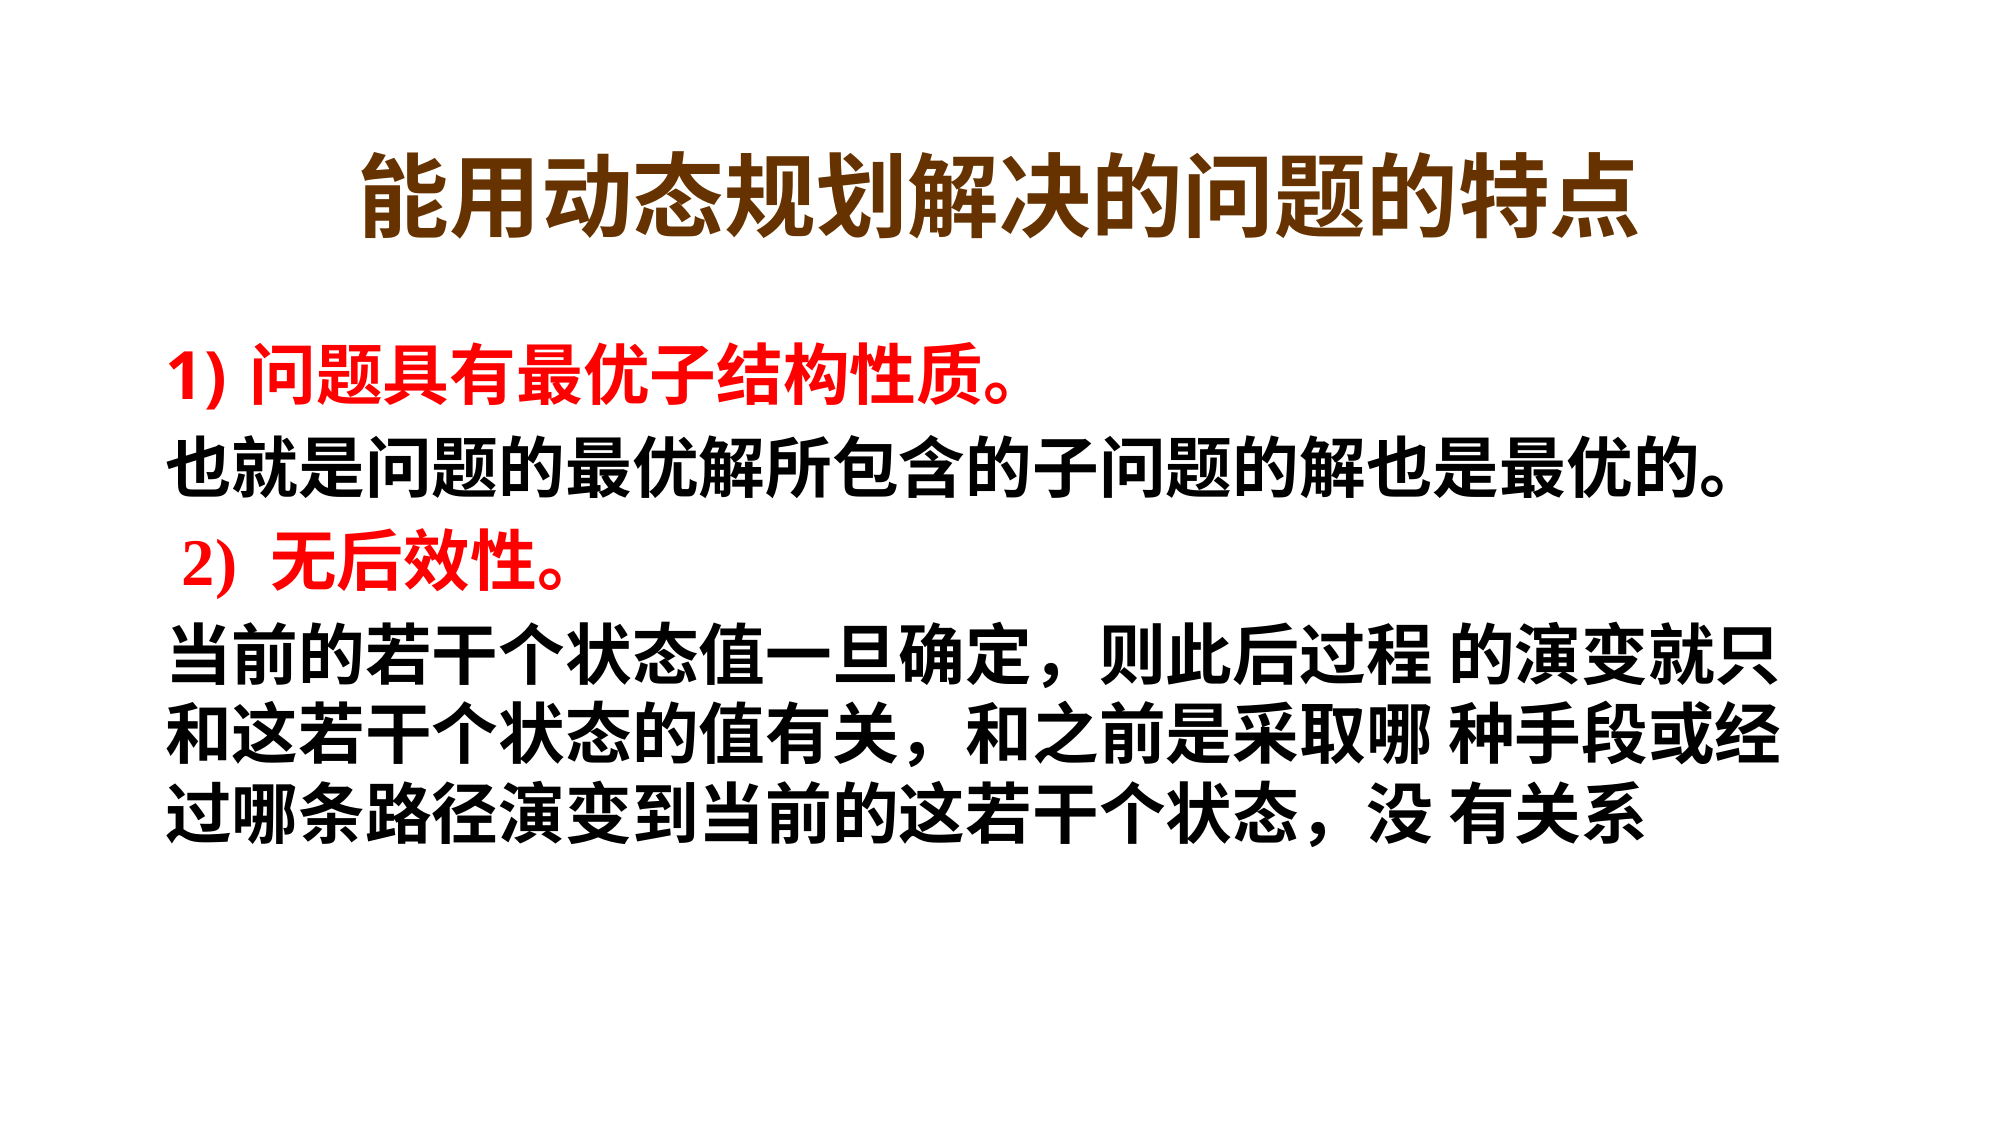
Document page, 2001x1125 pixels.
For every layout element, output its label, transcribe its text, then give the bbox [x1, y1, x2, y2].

list 问题具有最优子结构性质。 也就是问题的最优解所包含的子问题的解也是最优的。 2) 无后效性。 当前的若干个状态值一旦确定，则此后过程 的演变就只和这若干个状态的值有关，和之前是采取哪 种手段或经过哪条路径演变到当前的这若干个状态，没 有关系 [150, 324, 1850, 1000]
title 能用动态规划解决的问题的特点 [150, 99, 1850, 288]
